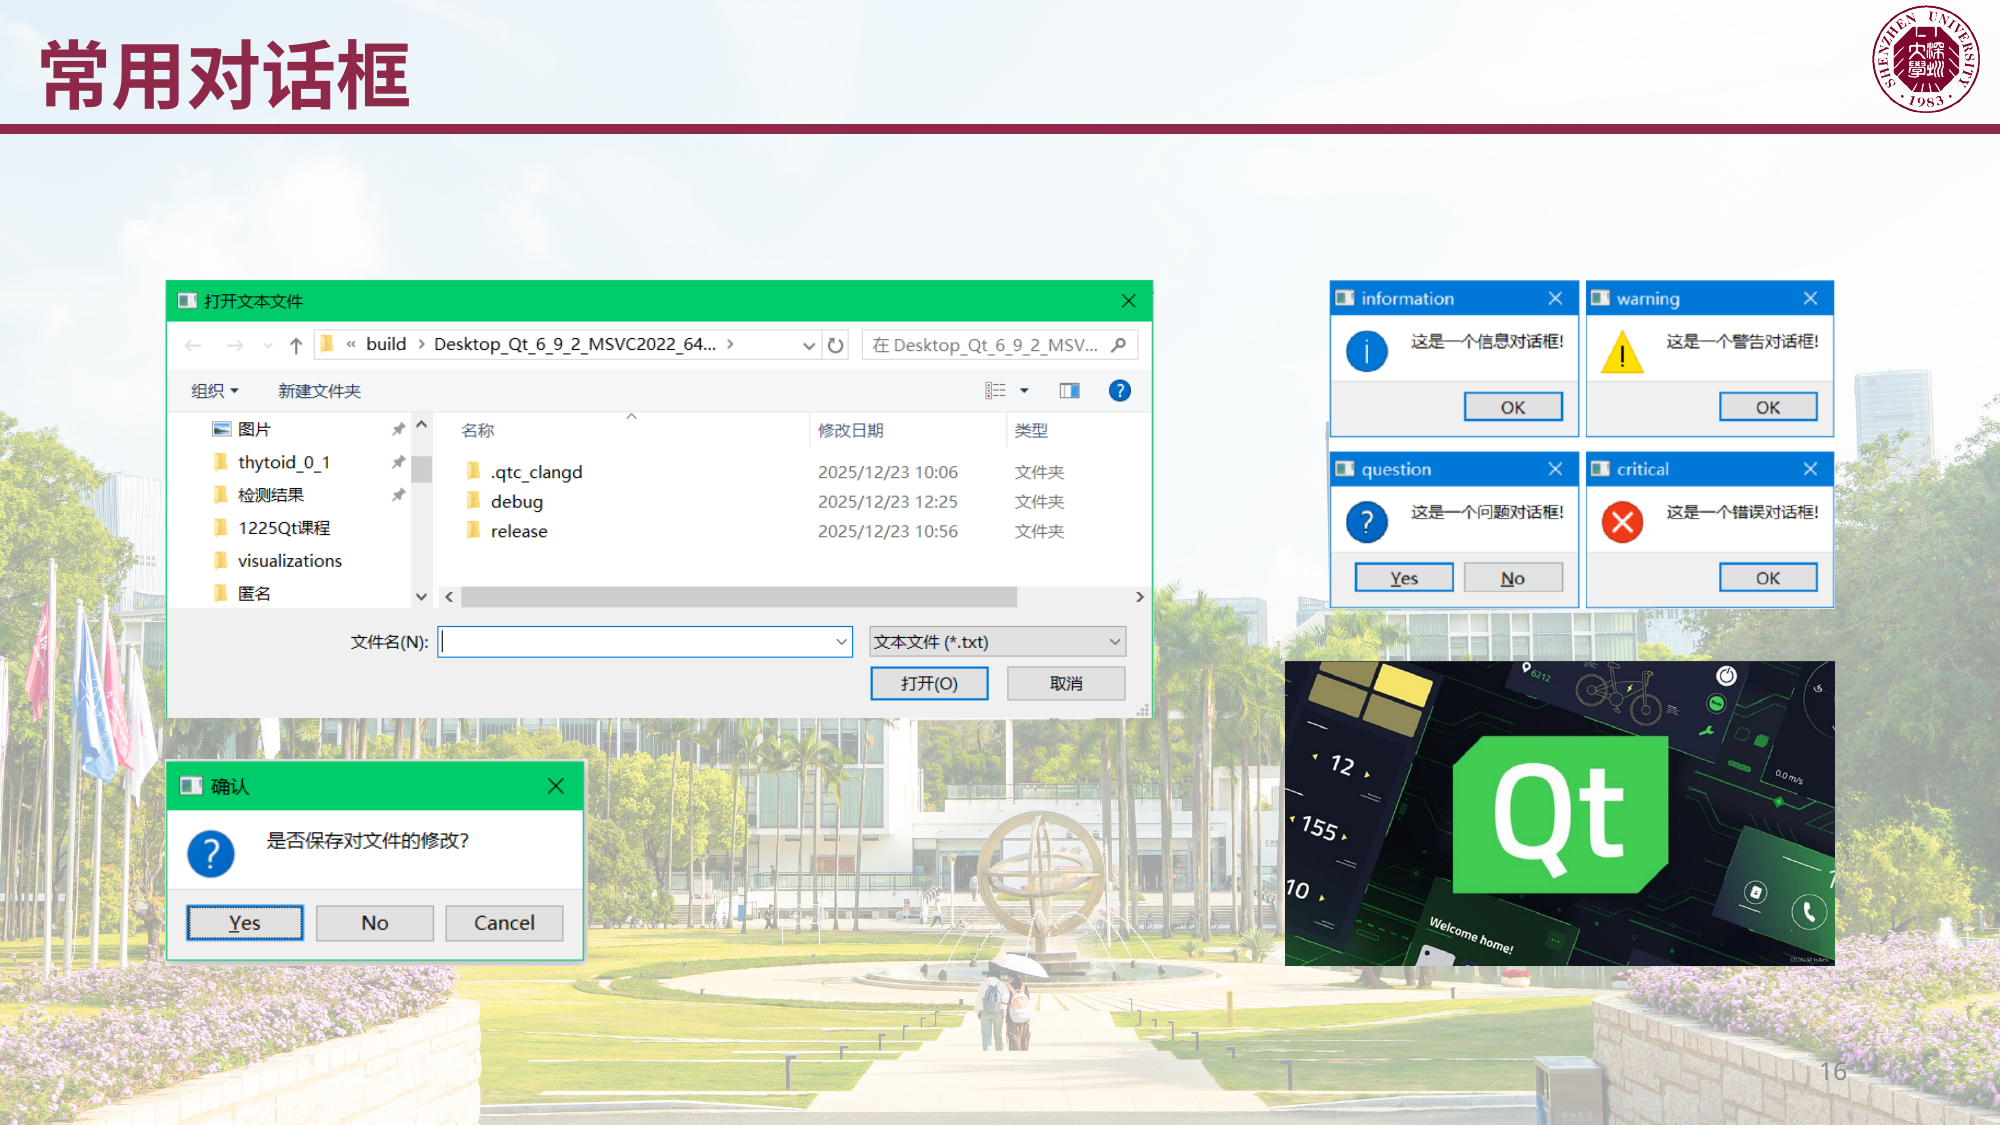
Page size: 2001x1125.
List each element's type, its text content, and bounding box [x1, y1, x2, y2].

picture [1329, 280, 1835, 609]
picture [1285, 661, 1835, 966]
picture [1872, 5, 1980, 113]
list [165, 280, 1154, 718]
text_box 常用对话框 [22, 21, 427, 126]
slide_number 16 [1412, 1042, 1863, 1103]
picture [165, 759, 588, 966]
